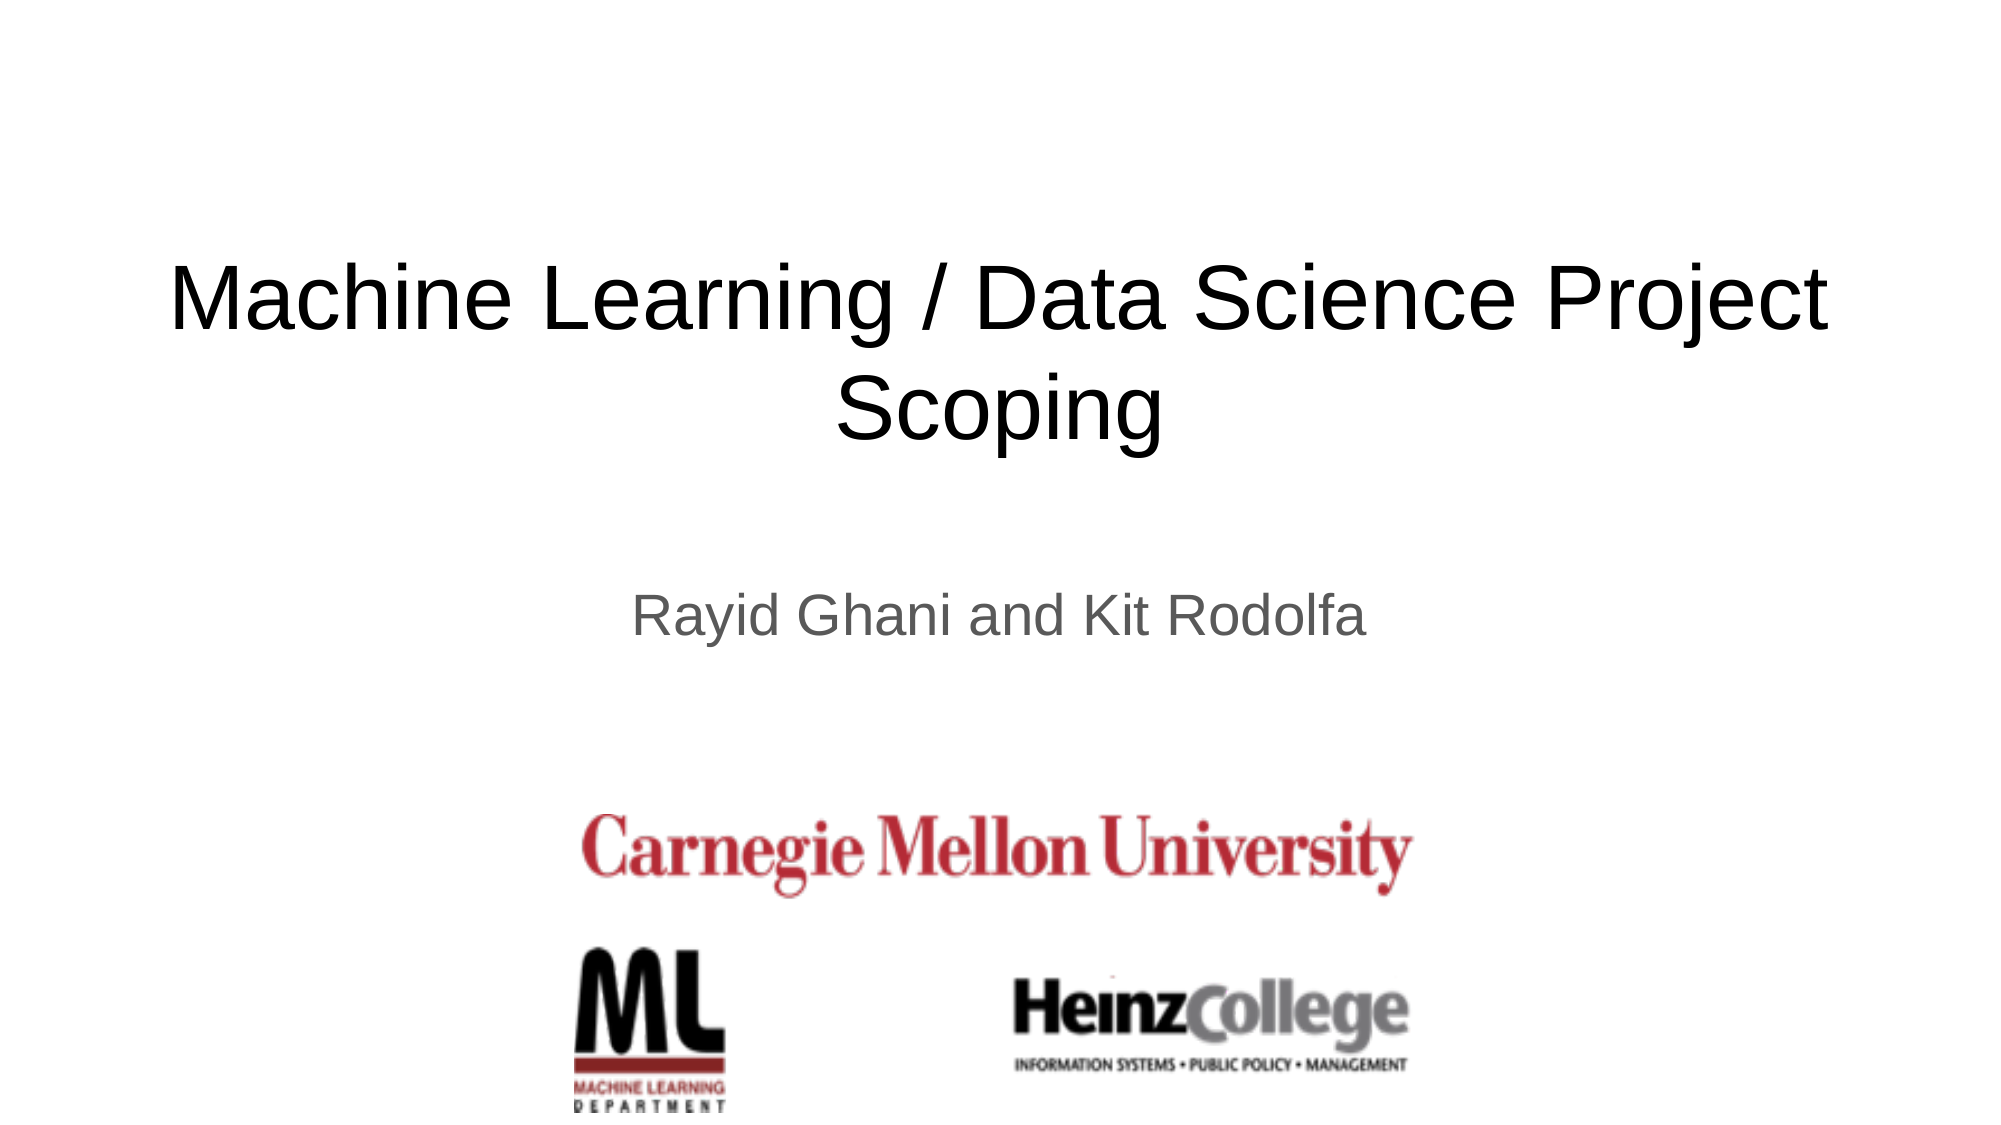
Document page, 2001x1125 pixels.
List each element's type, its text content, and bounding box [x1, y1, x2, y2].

picture [573, 814, 1427, 1113]
text_box Machine Learning / Data Science Project Scoping [0, 166, 2000, 553]
text_box Rayid Ghani and Kit Rodolfa [0, 562, 2000, 776]
